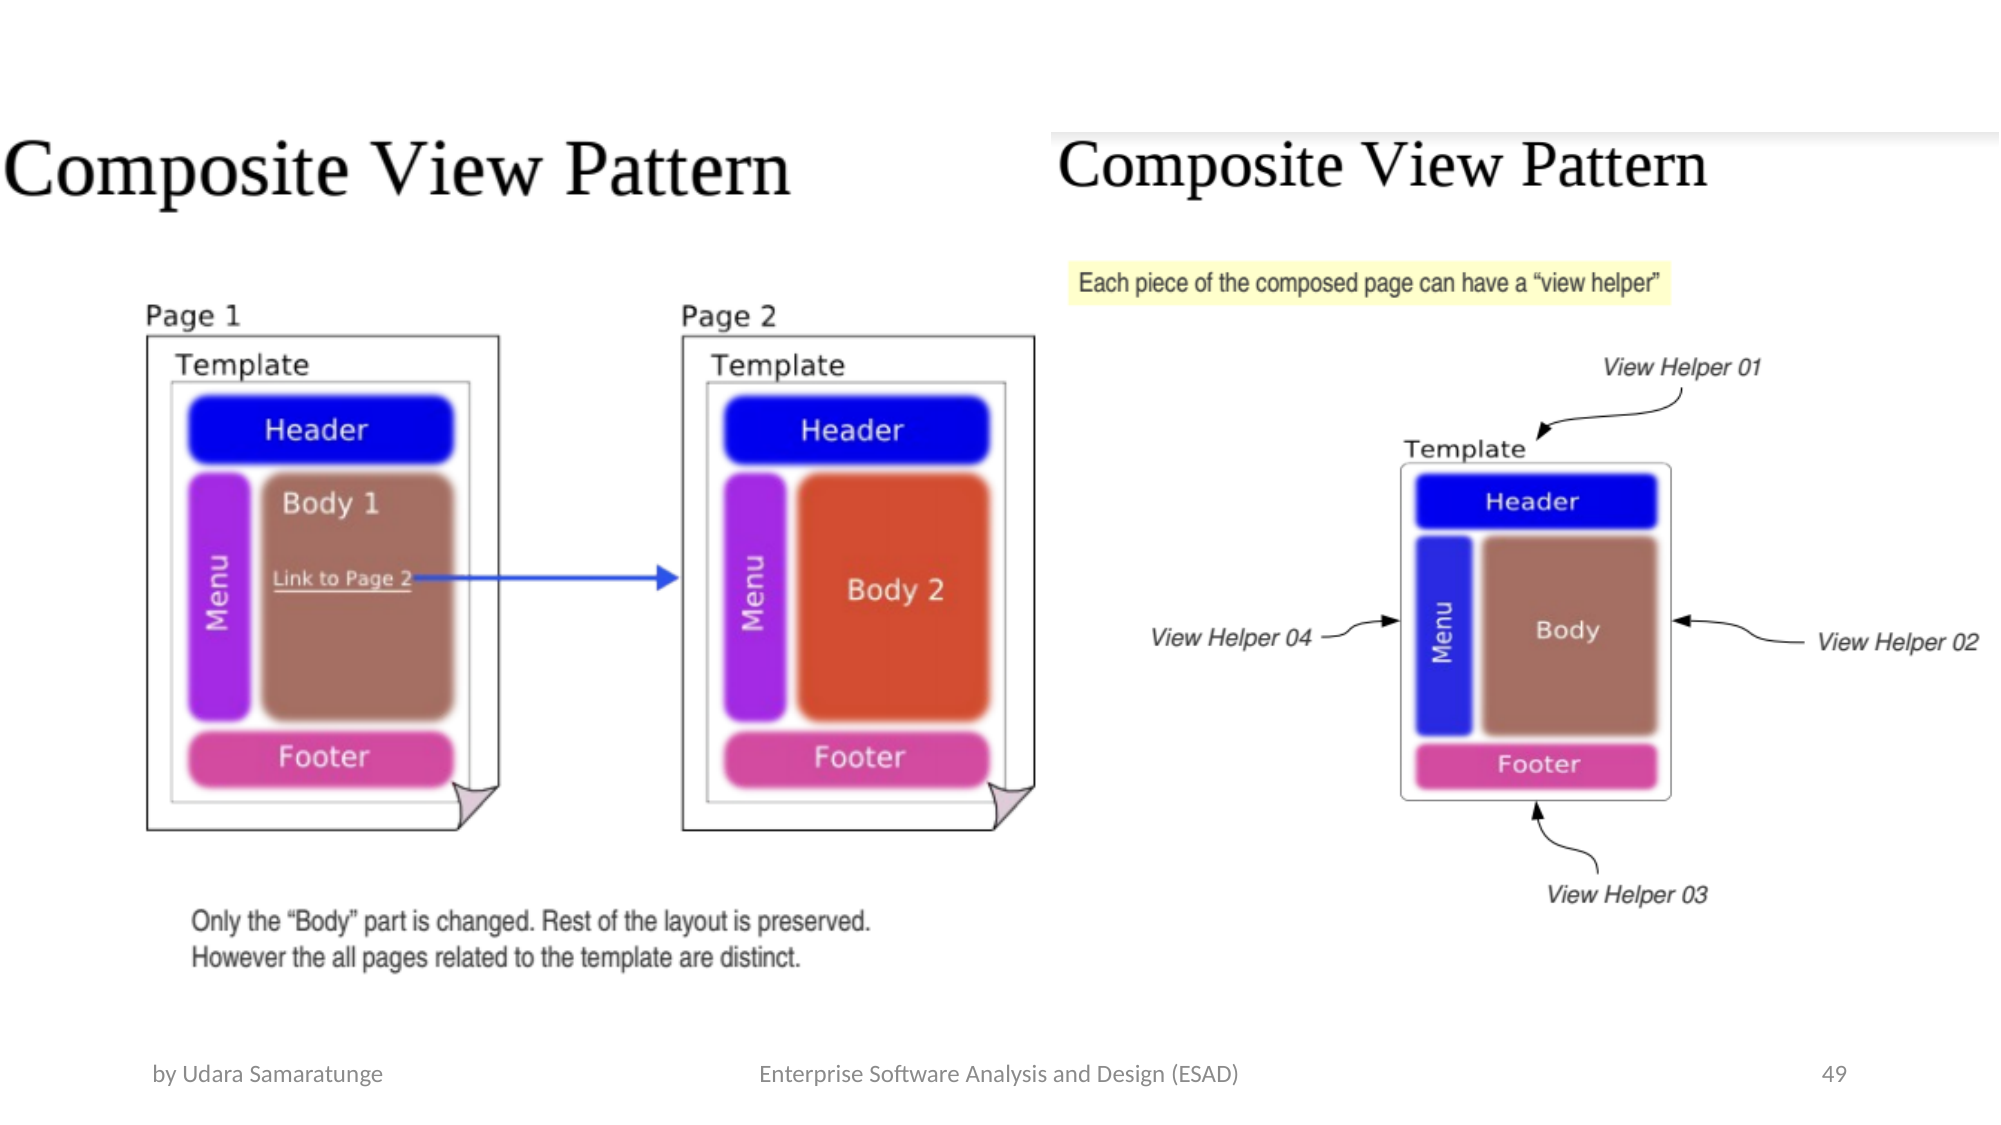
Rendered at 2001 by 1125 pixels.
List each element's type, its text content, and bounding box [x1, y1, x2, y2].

picture [0, 126, 1999, 990]
slide_number 49 [1412, 1042, 1863, 1103]
footer Enterprise Software Analysis and Design (ESAD) [662, 1042, 1338, 1103]
slide_number by Udara Samaratunge [137, 1042, 588, 1103]
